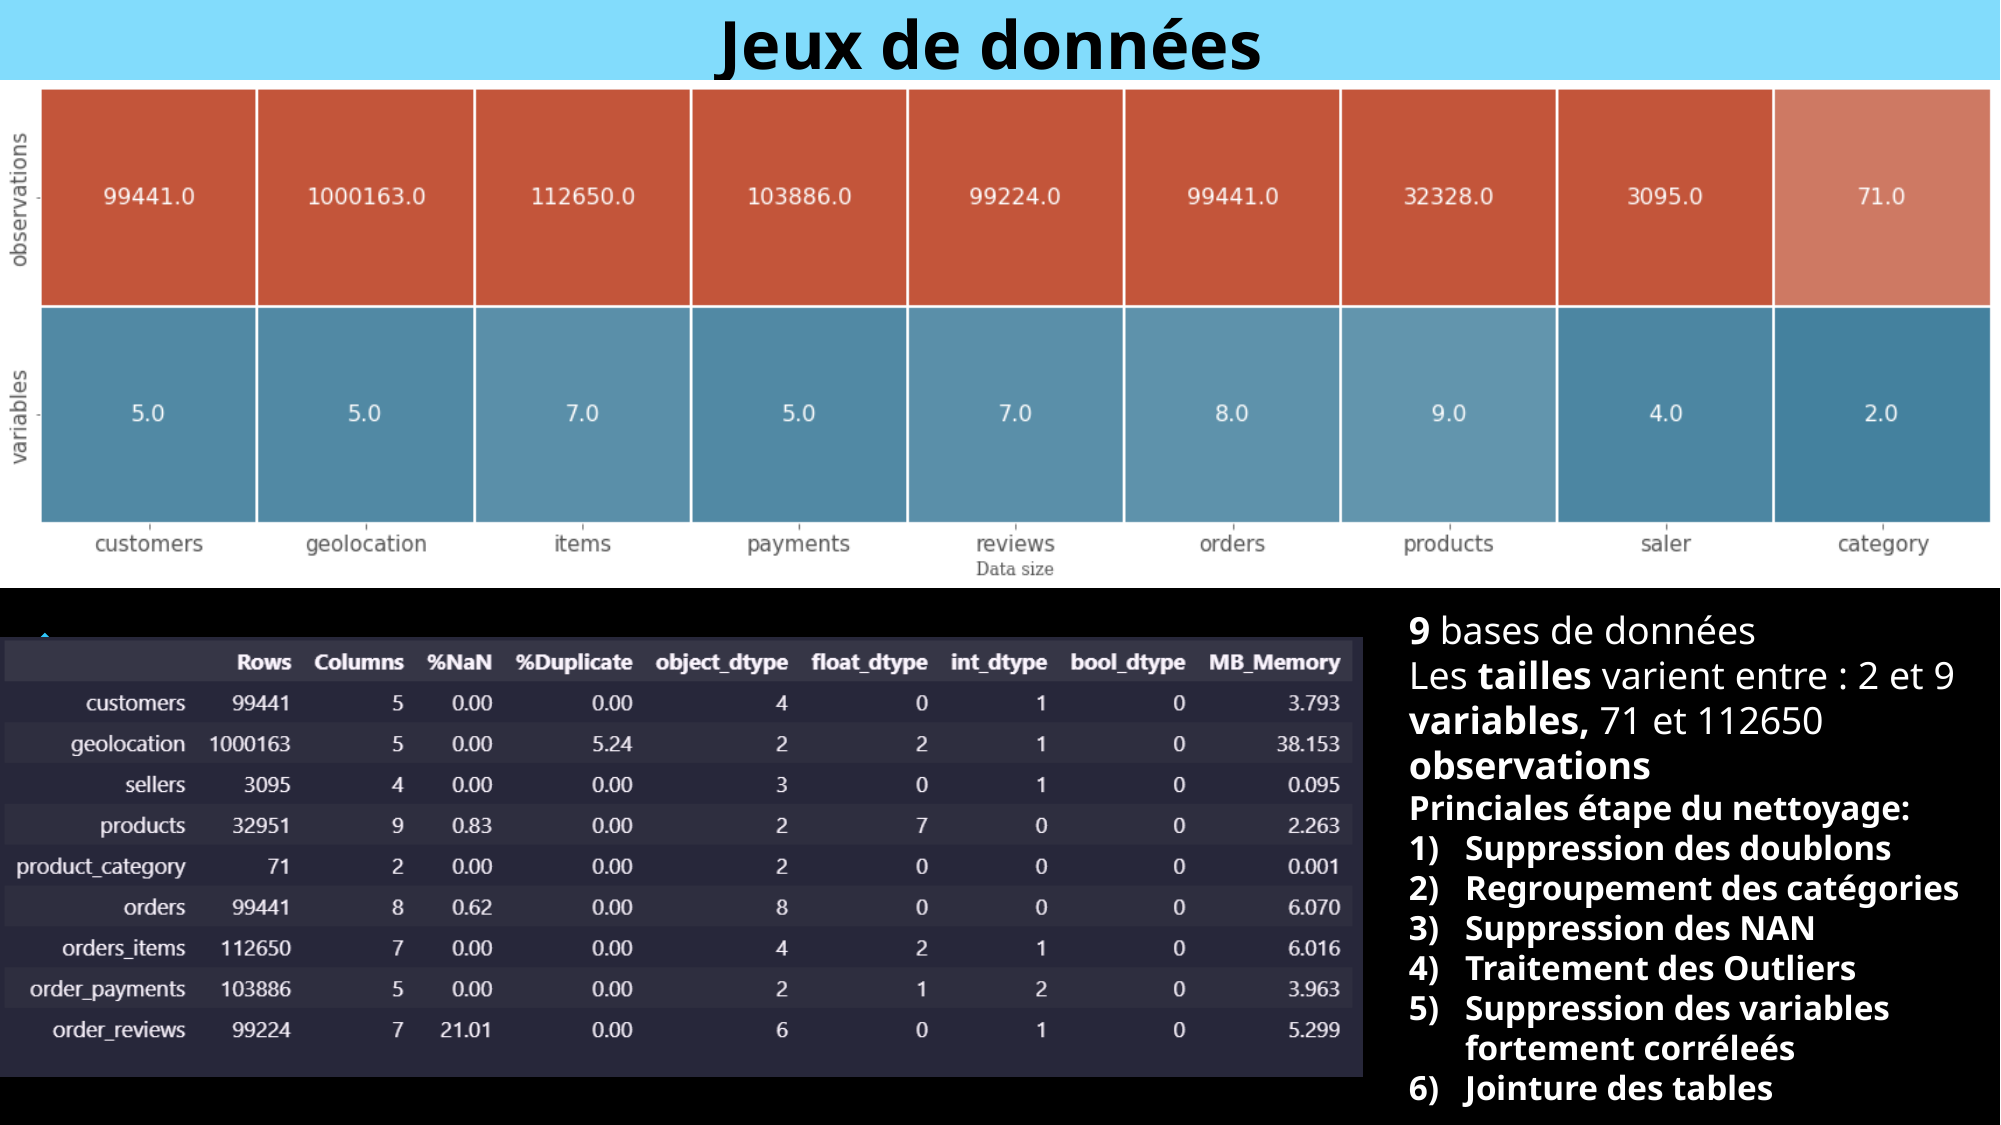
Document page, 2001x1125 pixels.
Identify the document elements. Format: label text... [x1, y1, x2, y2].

text_box 9 bases de données Les tailles varient entre : 2 et 9 variables, 71 et 112650 observations Princiales étape du nettoyage: Suppression des doublons Regroupement des catégories Suppression des NAN Traitement des Outliers Suppression des variables fortement corréleés Jointure des tables [1380, 600, 2000, 1125]
picture [0, 637, 1363, 1077]
picture [0, 80, 2000, 588]
text_box Jeux de données [0, 0, 2000, 80]
